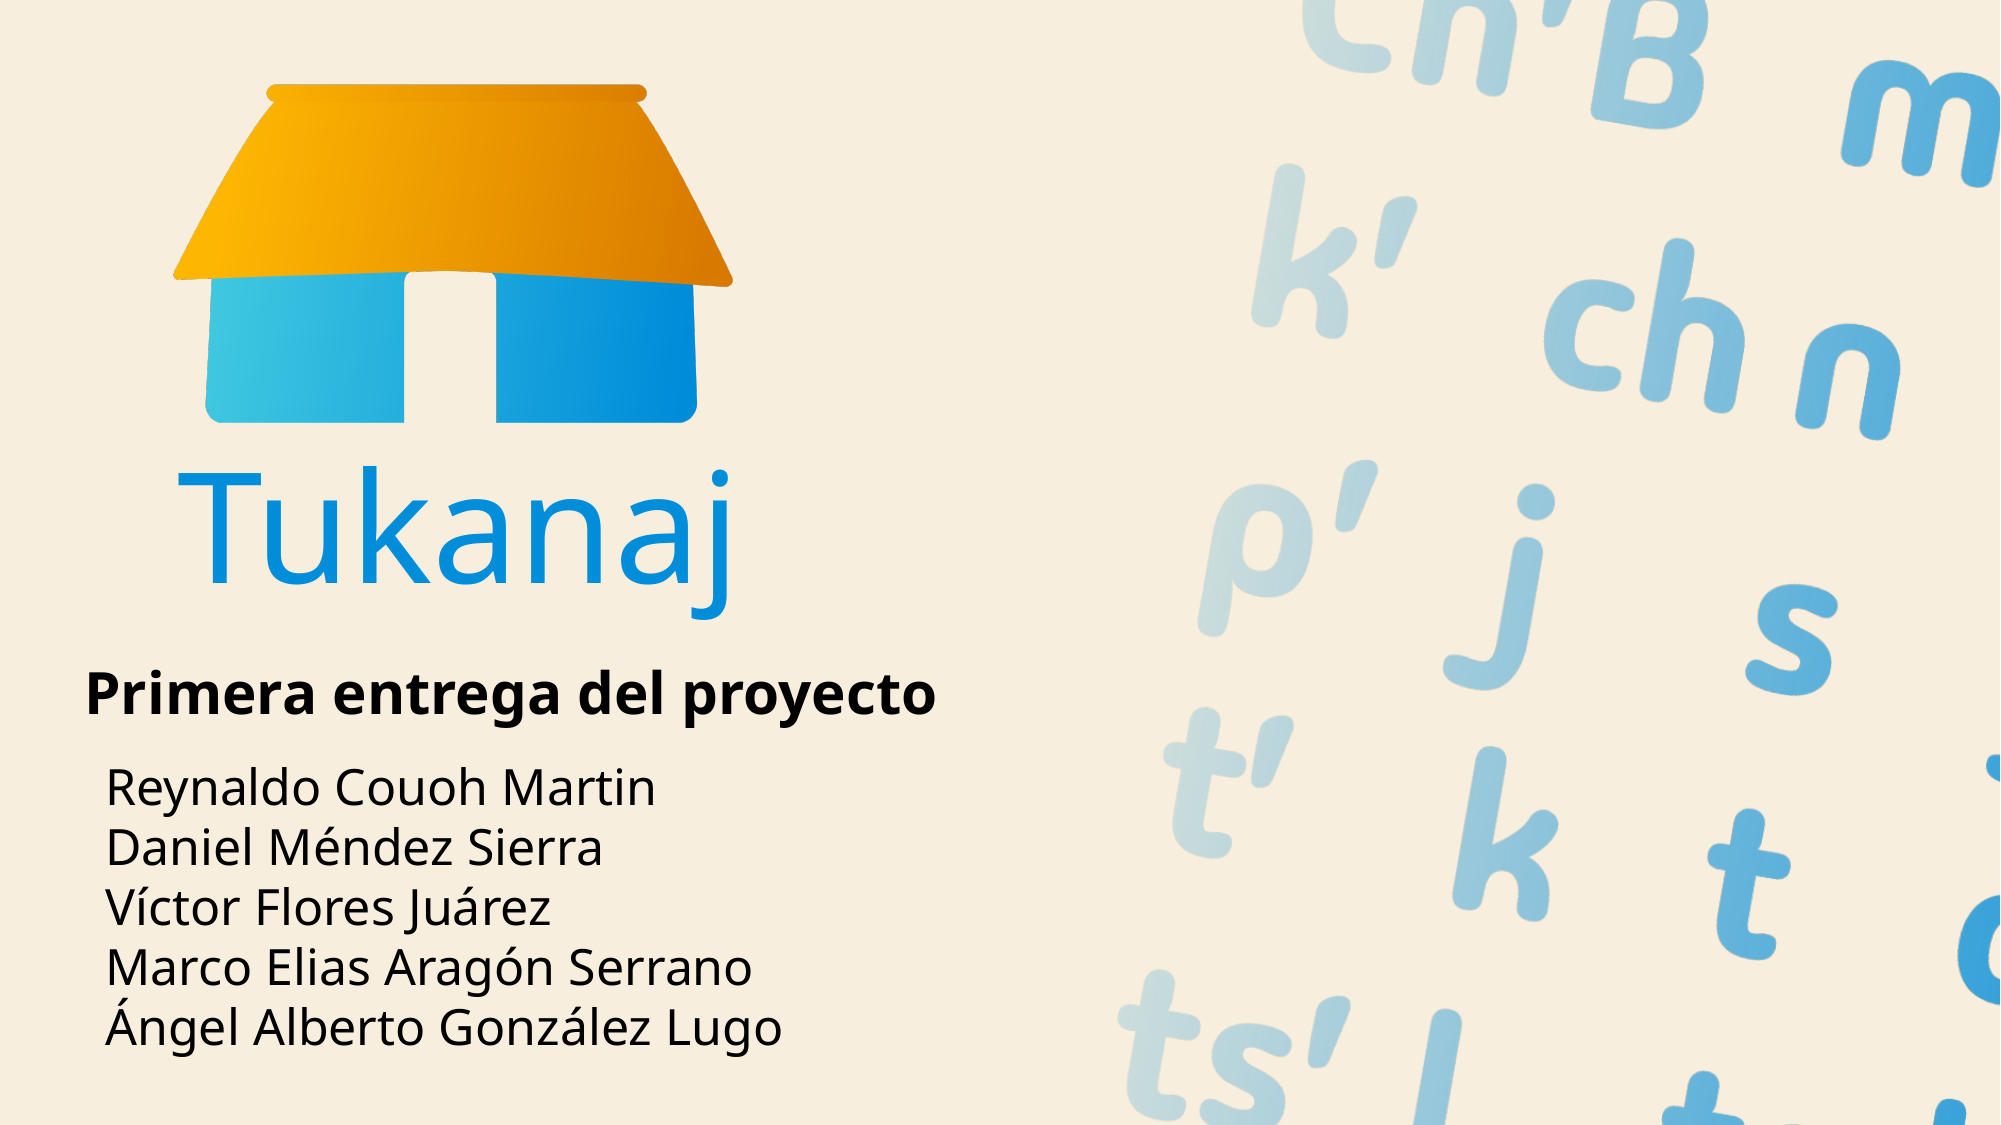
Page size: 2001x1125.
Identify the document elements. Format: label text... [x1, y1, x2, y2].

picture [1012, 0, 2000, 1125]
text_box Reynaldo Couoh Martin Daniel Méndez Sierra Víctor Flores Juárez Marco Elias Aragón Serrano Ángel Alberto González Lugo [90, 748, 871, 1123]
text_box Primera entrega del proyecto [69, 648, 1100, 734]
text_box Tukanaj [109, 385, 809, 683]
picture [151, 63, 766, 454]
